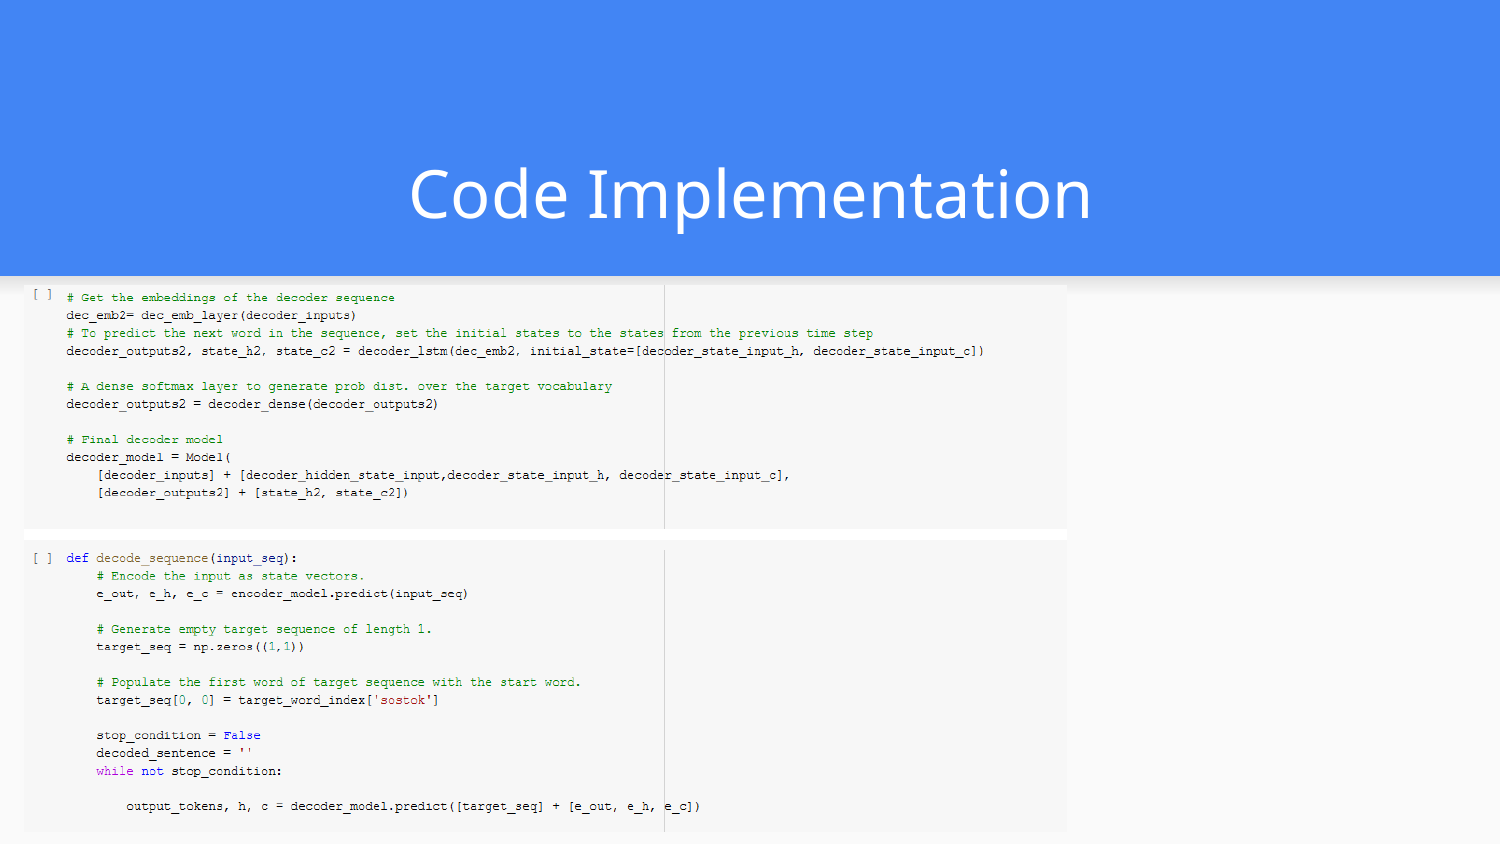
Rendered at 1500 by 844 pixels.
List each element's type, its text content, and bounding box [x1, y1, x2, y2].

title Code Implementation [77, 121, 1427, 248]
picture [24, 284, 1068, 832]
